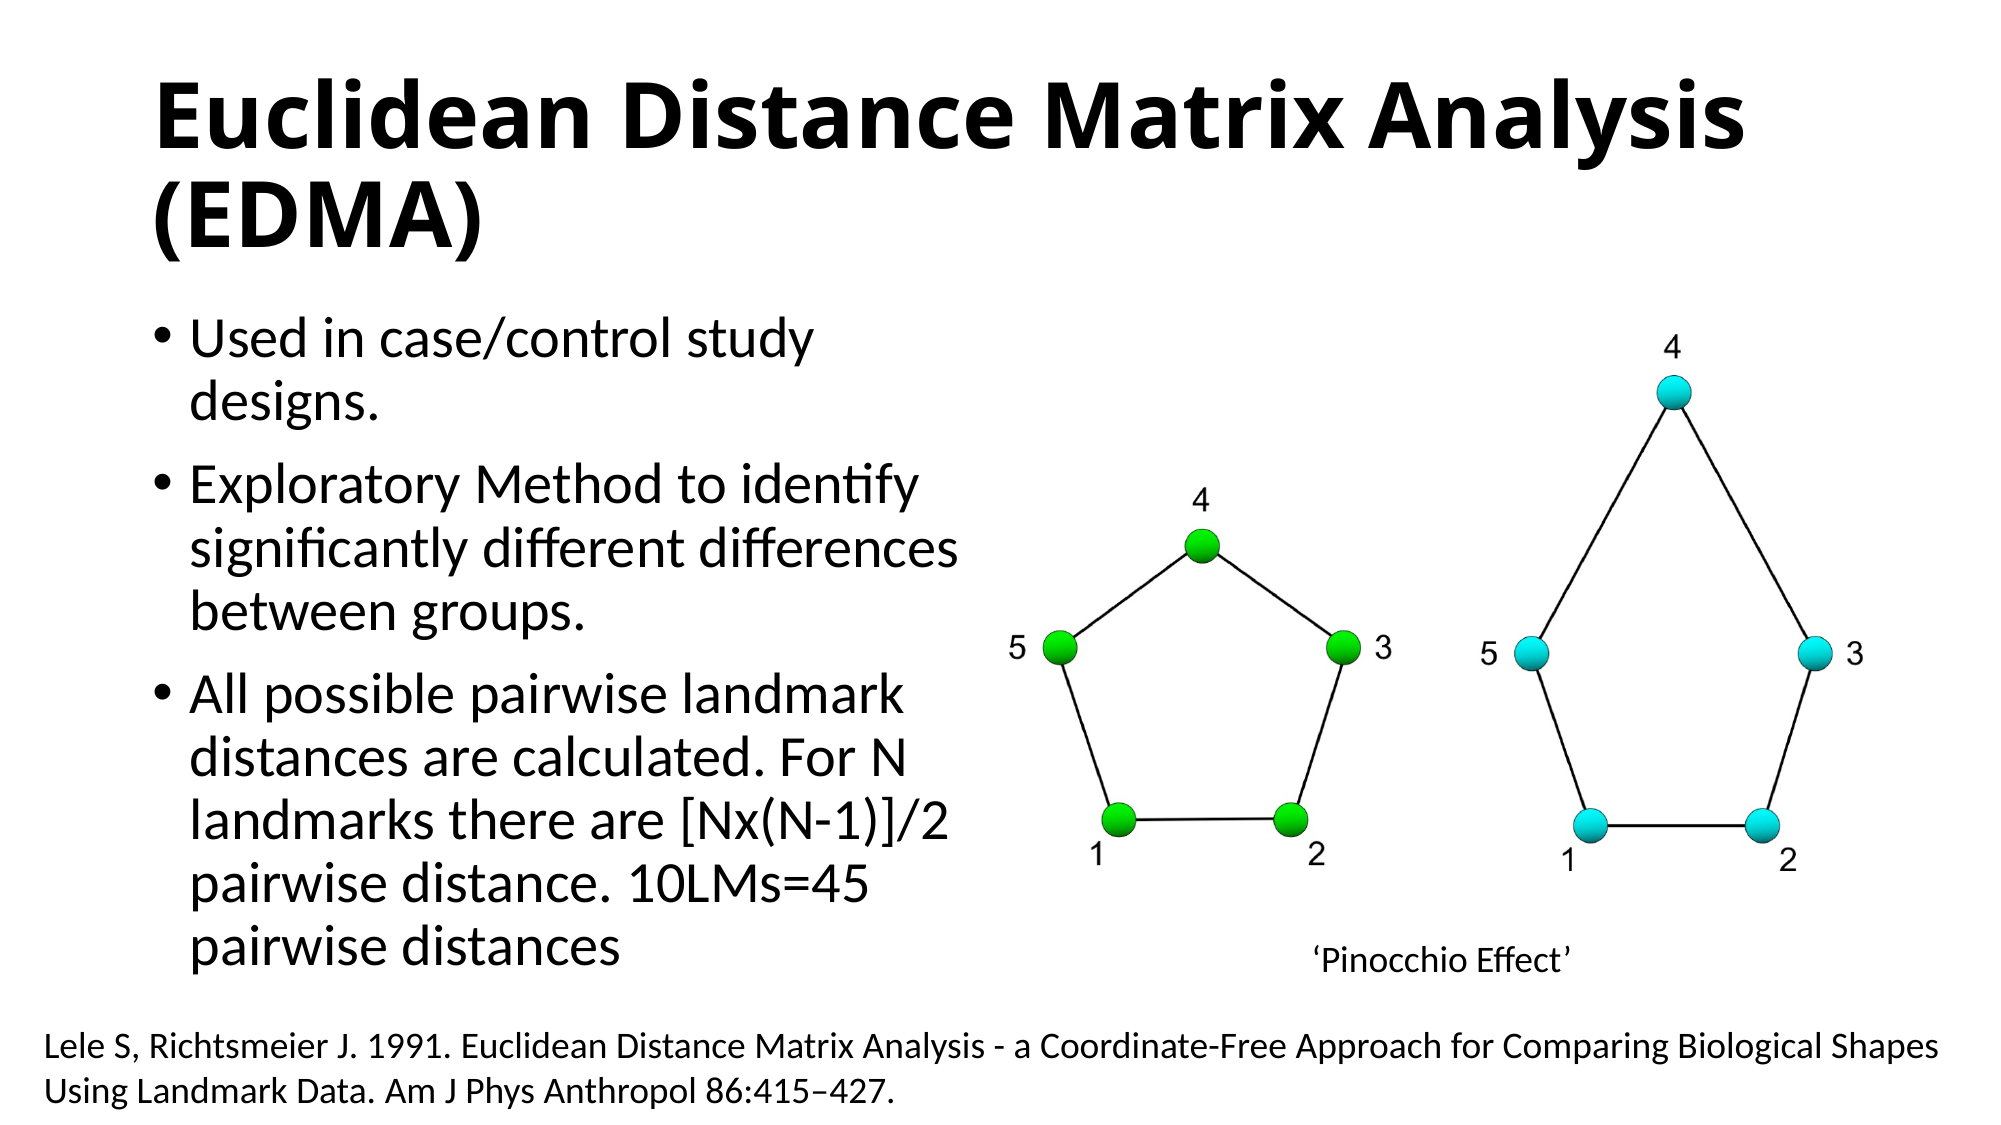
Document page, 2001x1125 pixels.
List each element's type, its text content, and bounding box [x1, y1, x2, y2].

text_box ‘Pinocchio Effect’ [1296, 927, 1874, 988]
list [1009, 334, 1863, 871]
text_box Lele S, Richtsmeier J. 1991. Euclidean Distance Matrix Analysis - a Coordinate-Free Approach for Comparing Biological Shapes Using Landmark Data. Am J Phys Anthropol 86:415–427. [29, 1013, 1971, 1118]
list Used in case/control study designs. Exploratory Method to identify significantly different differences between groups. All possible pairwise landmark distances are calculated. For N landmarks there are [Nx(N-1)]/2 pairwise distance. 10LMs=45 pairwise distances [137, 299, 988, 1013]
title Euclidean Distance Matrix Analysis (EDMA) [137, 59, 1863, 278]
